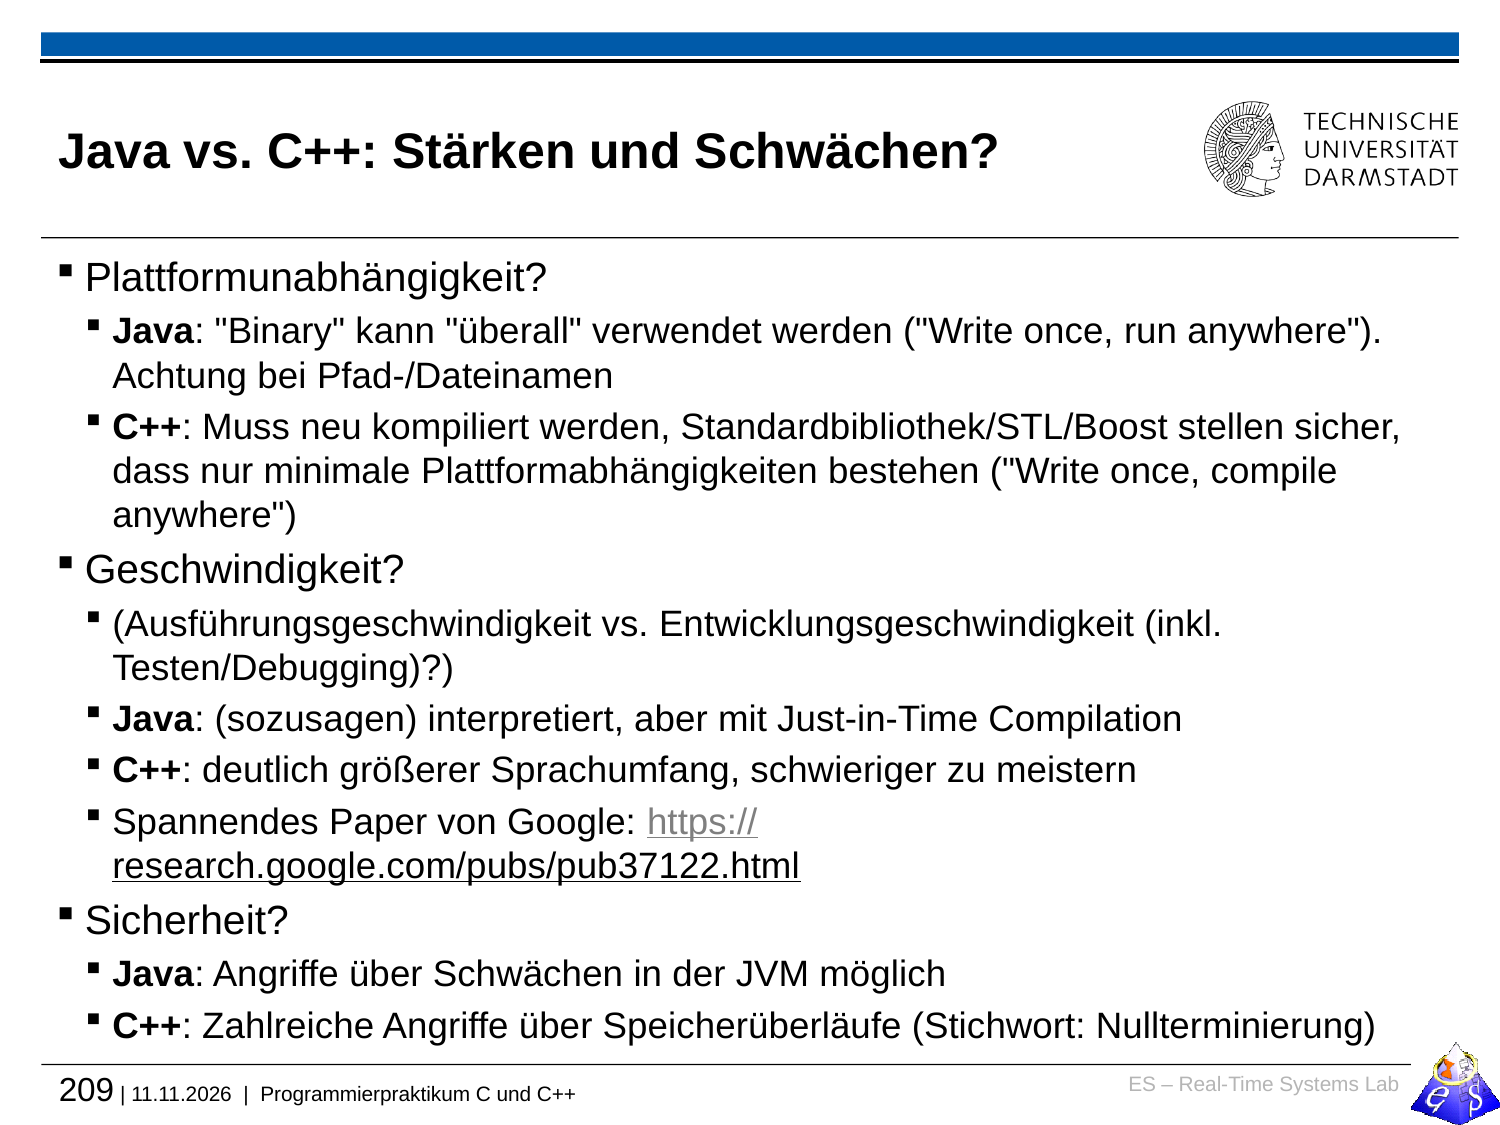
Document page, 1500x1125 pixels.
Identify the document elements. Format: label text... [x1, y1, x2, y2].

picture [1411, 1041, 1500, 1125]
list Plattformunabhängigkeit? Java: "Binary" kann "überall" verwendet werden ("Write once, run anywhere"). Achtung bei Pfad-/Dateinamen C++: Muss neu kompiliert werden, Standardbibliothek/STL/Boost stellen sicher, dass nur minimale Plattformabhängigkeiten bestehen ("Write once, compile anywhere") Geschwindigkeit? (Ausführungsgeschwindigkeit vs. Entwicklungsgeschwindigkeit (inkl. Testen/Debugging)?) Java: (sozusagen) interpretiert, aber mit Just-in-Time Compilation C++: deutlich größerer Sprachumfang, schwieriger zu meistern Spannendes Paper von Google: https://research.google.com/pubs/pub37122.html Sicherheit? Java: Angriffe über Schwächen in der JVM möglich C++: Zahlreiche Angriffe über Speicherüberläufe (Stichwort: Nullterminierung) [41, 243, 1459, 1059]
picture [1187, 84, 1483, 214]
title Java vs. C++: Stärken und Schwächen? [58, 80, 1187, 218]
